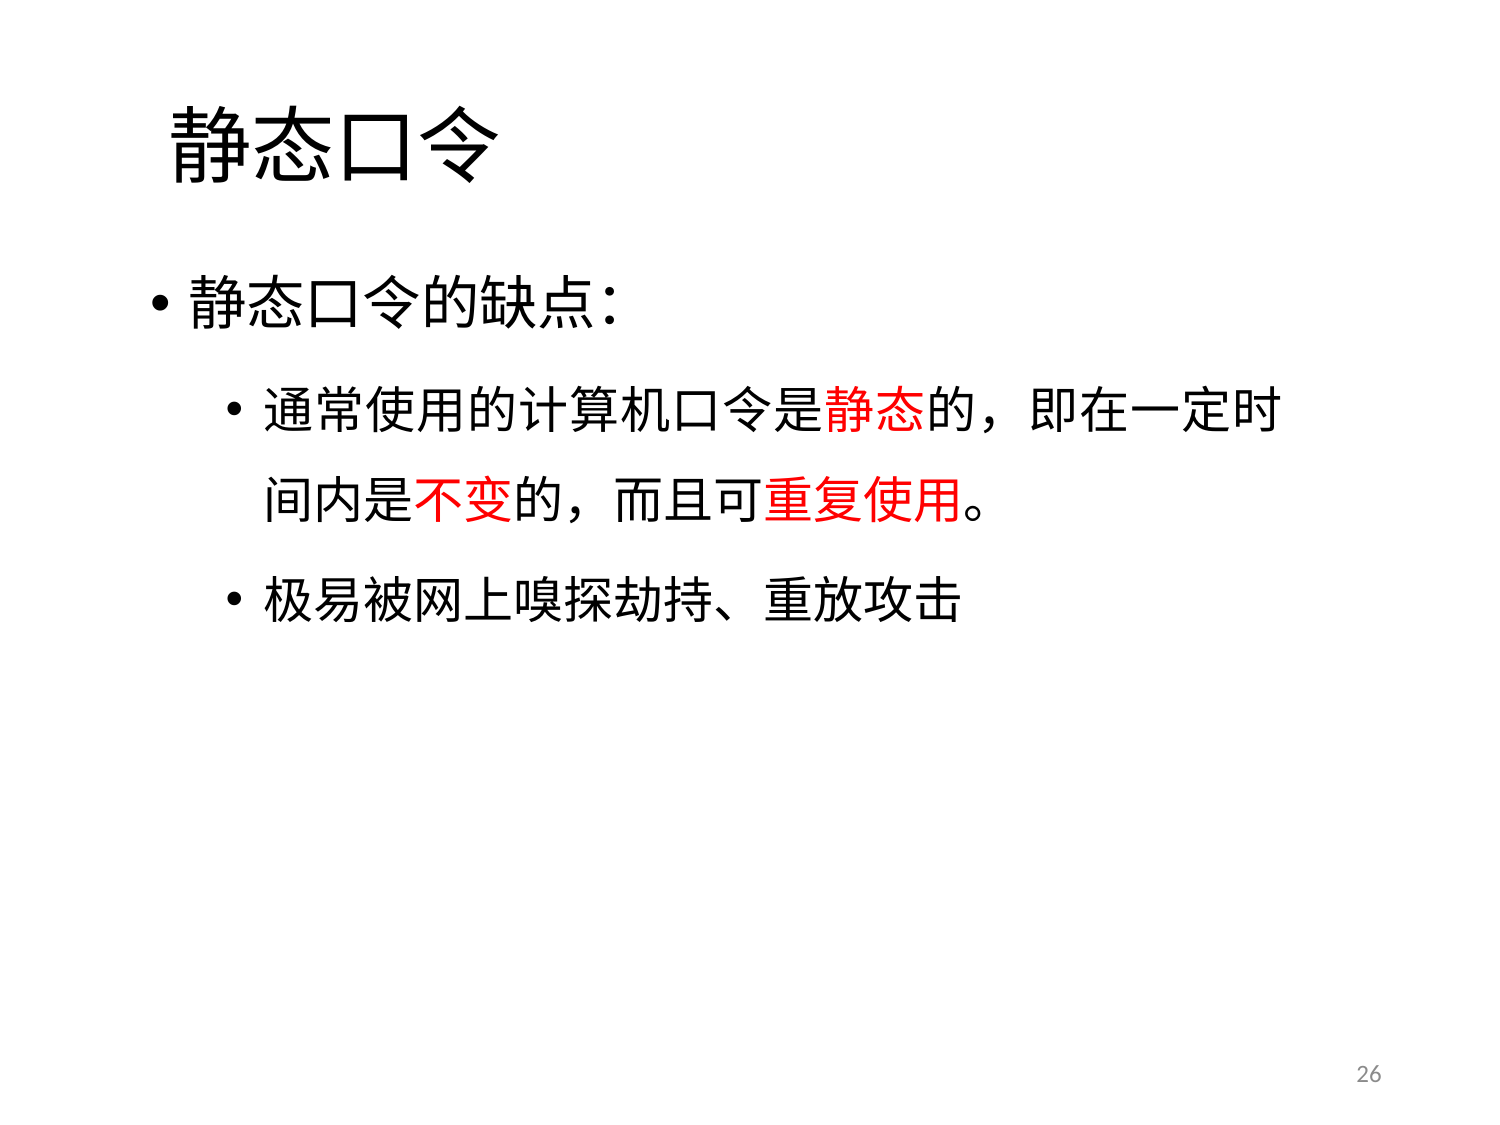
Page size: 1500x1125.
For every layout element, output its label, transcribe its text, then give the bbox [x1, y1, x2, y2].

list 静态口令的缺点： 通常使用的计算机口令是静态的，即在一定时间内是不变的，而且可重复使用。 极易被网上嗅探劫持、重放攻击 [135, 267, 1298, 1000]
text_box 静态口令 [153, 113, 1370, 185]
slide_number 26 [1059, 1042, 1397, 1103]
